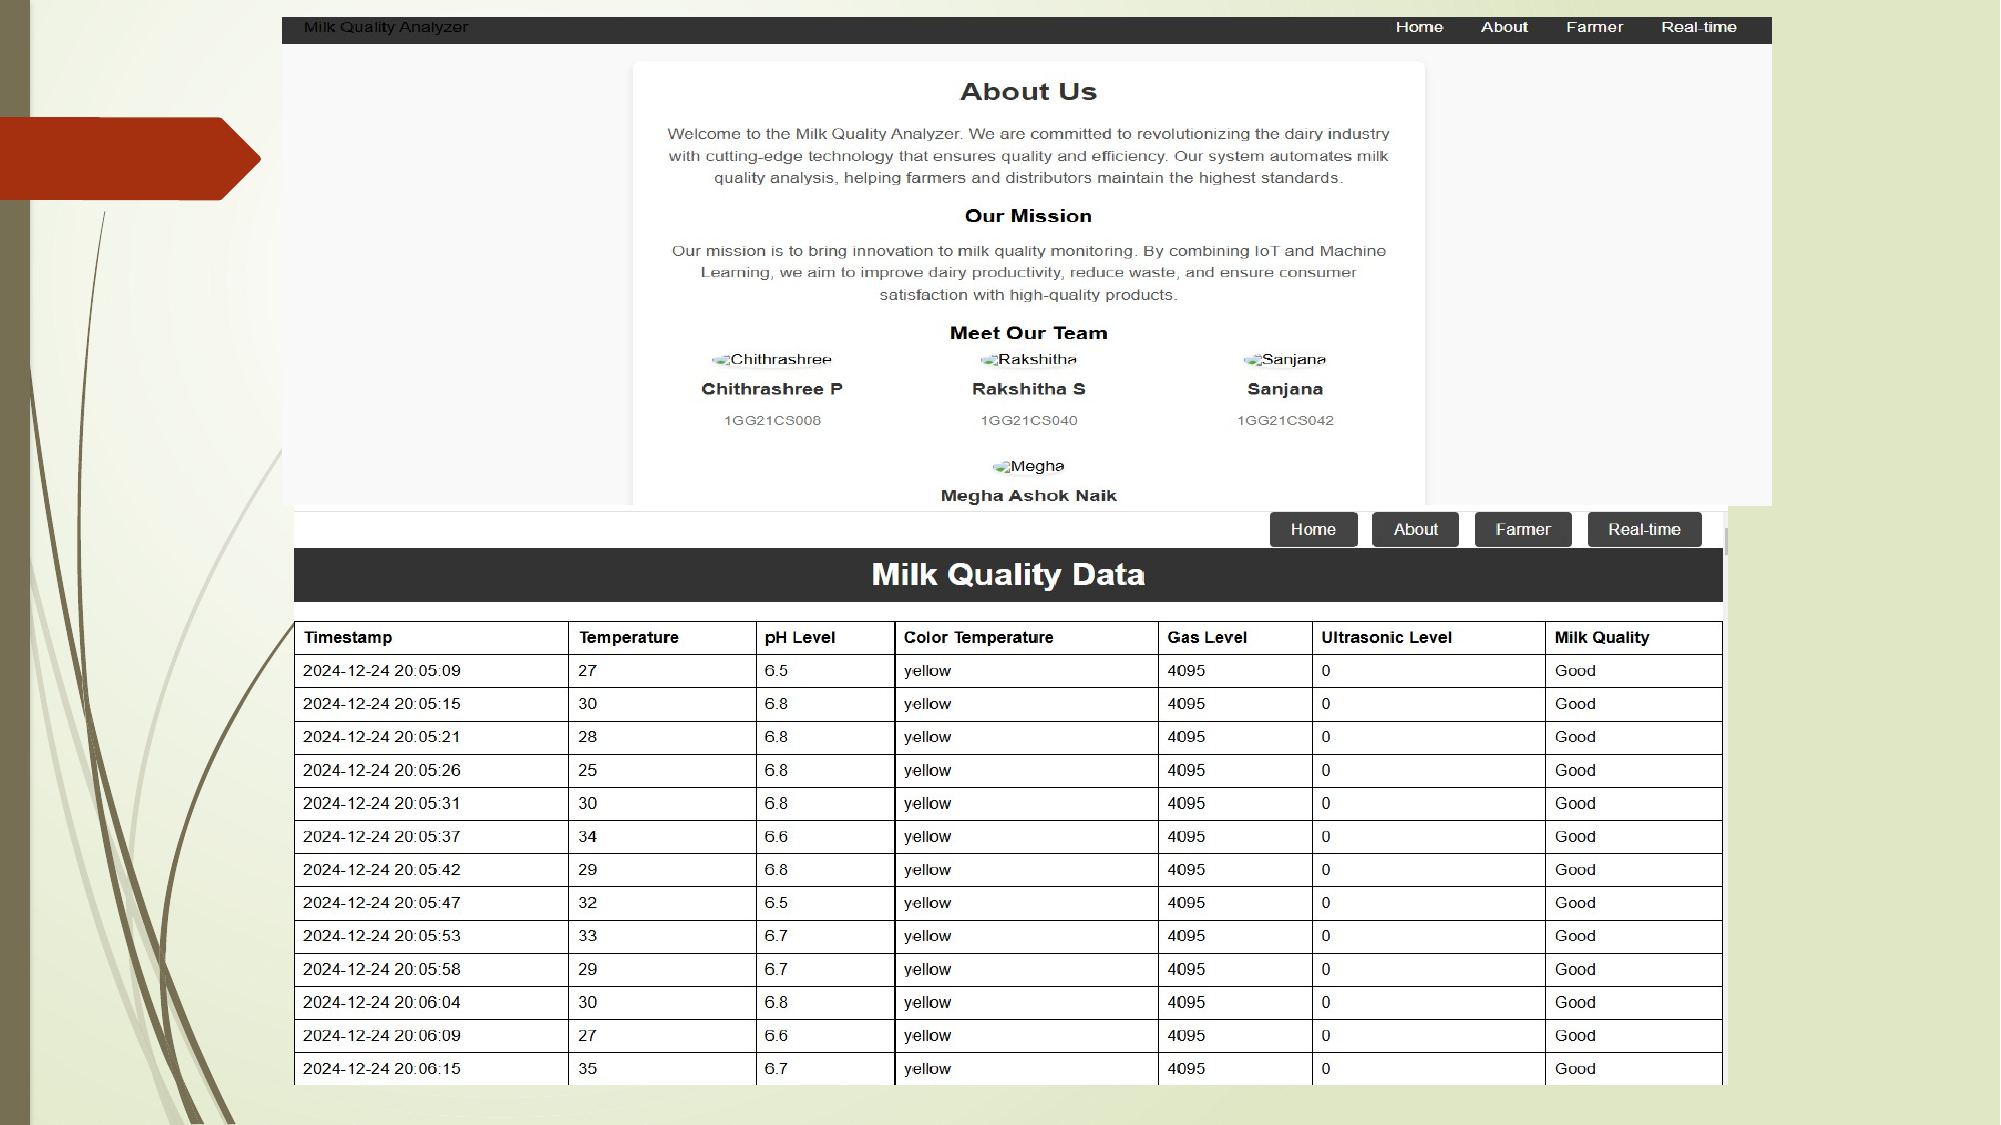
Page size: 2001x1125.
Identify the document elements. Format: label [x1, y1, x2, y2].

picture [282, 17, 1772, 1085]
